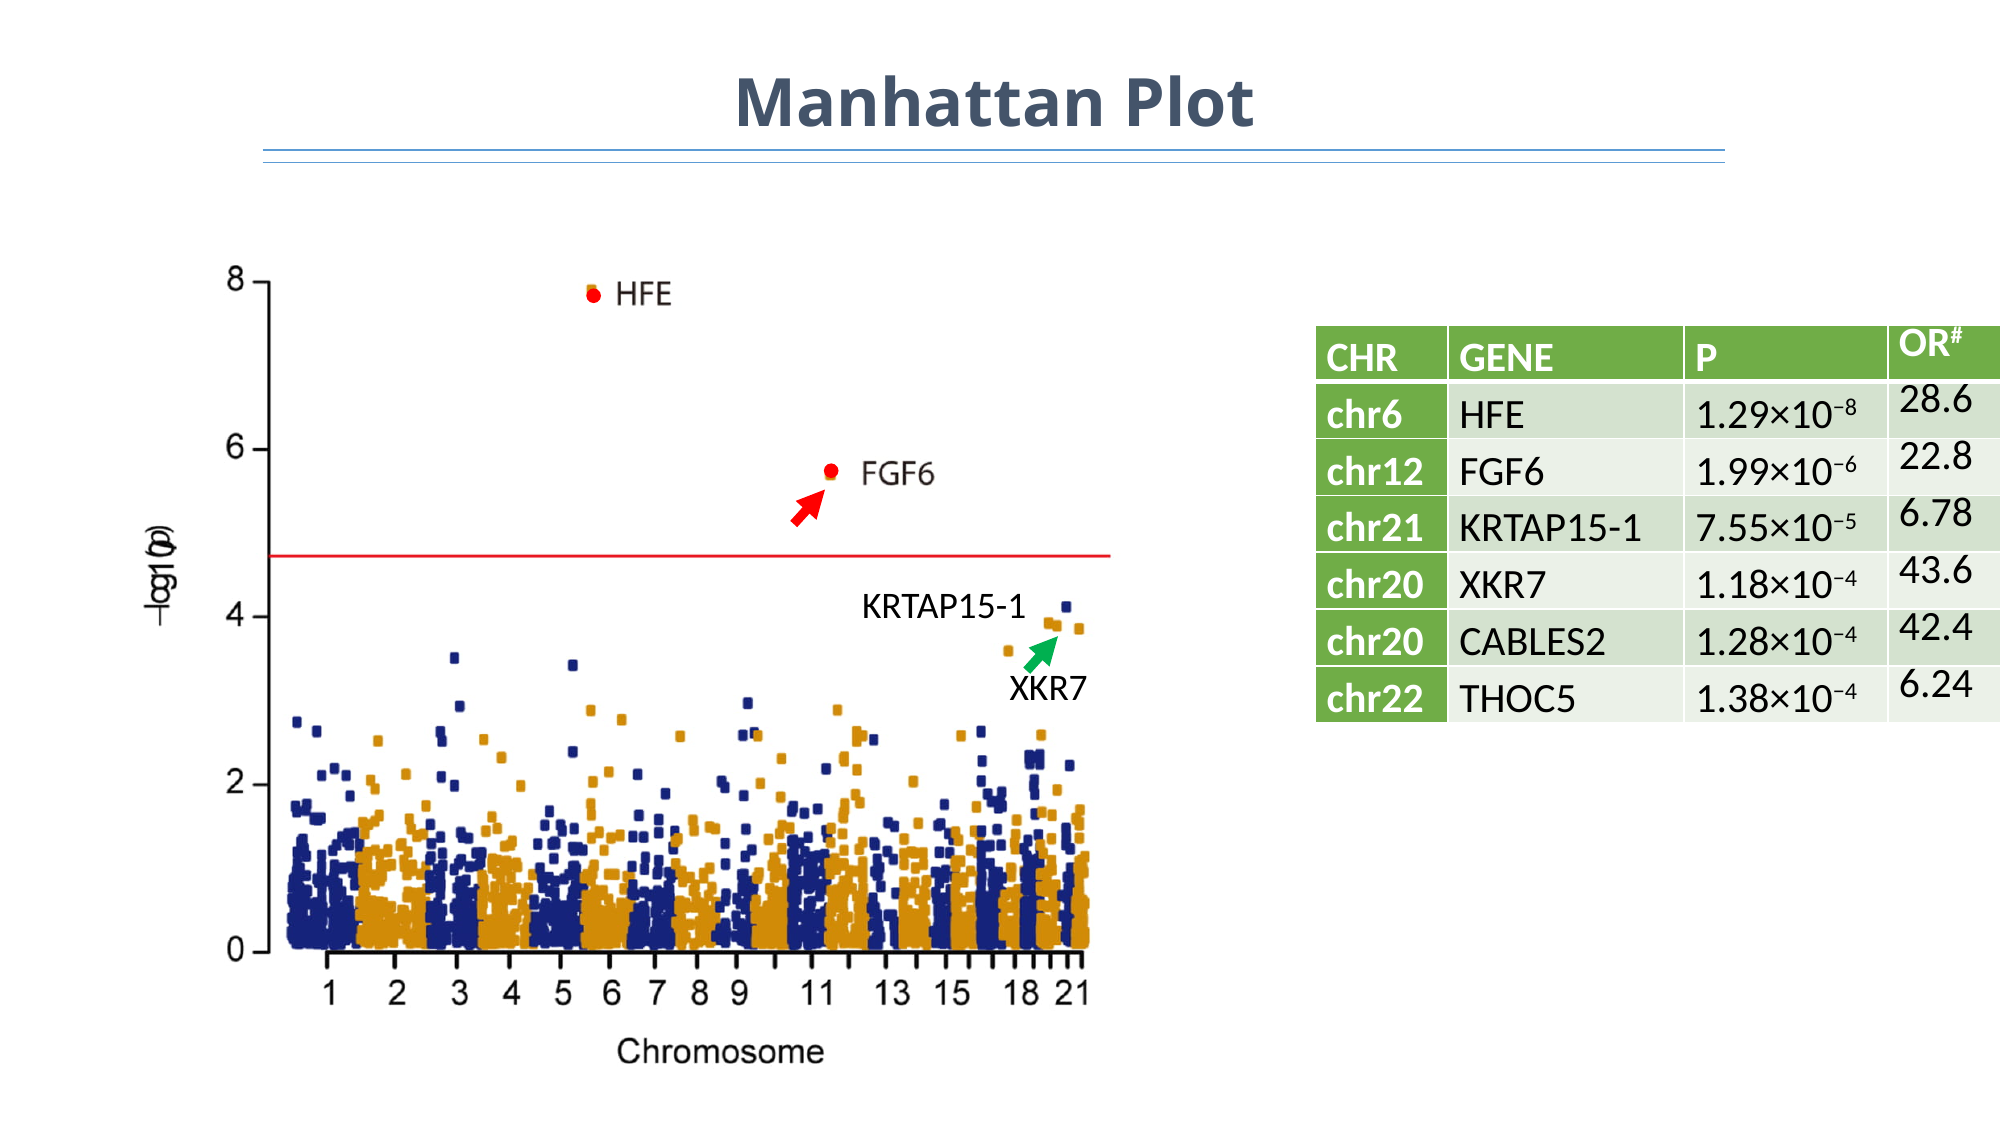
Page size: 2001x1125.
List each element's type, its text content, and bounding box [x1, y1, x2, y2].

table_cell 7.55×10−5 [1685, 496, 1887, 551]
table_cell 6.78 [1889, 496, 2000, 551]
table_cell 42.4 [1889, 610, 2000, 665]
table_header P [1685, 326, 1887, 379]
table_cell XKR7 [1449, 553, 1683, 608]
table_cell 1.99×10−6 [1685, 439, 1887, 495]
table_cell HFE [1449, 384, 1683, 438]
table_cell 6.24 [1889, 667, 2000, 722]
table_cell chr20 [1316, 553, 1447, 608]
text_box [793, 489, 1104, 716]
table_cell 22.8 [1889, 439, 2000, 495]
table_cell 1.38×10−4 [1685, 667, 1887, 722]
table_header OR# [1889, 326, 2000, 379]
table_cell chr21 [1316, 496, 1447, 551]
table_cell 1.28×10−4 [1685, 610, 1887, 665]
table_cell chr6 [1316, 384, 1447, 438]
table_cell 43.6 [1889, 553, 2000, 608]
table_cell chr12 [1316, 439, 1447, 495]
table_cell 28.6 [1889, 384, 2000, 438]
table_header GENE [1449, 326, 1683, 379]
table_cell CABLES2 [1449, 610, 1683, 665]
table_cell KRTAP15-1 [1449, 496, 1683, 551]
table_cell 1.18×10−4 [1685, 553, 1887, 608]
table_header CHR [1316, 326, 1447, 379]
table_cell chr22 [1316, 667, 1447, 722]
text_box Manhattan Plot [718, 51, 1271, 147]
table_cell THOC5 [1449, 667, 1683, 722]
table_cell chr20 [1316, 610, 1447, 665]
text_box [87, 174, 1227, 1125]
table_cell FGF6 [1449, 439, 1683, 495]
table_cell 1.29×10−8 [1685, 384, 1887, 438]
